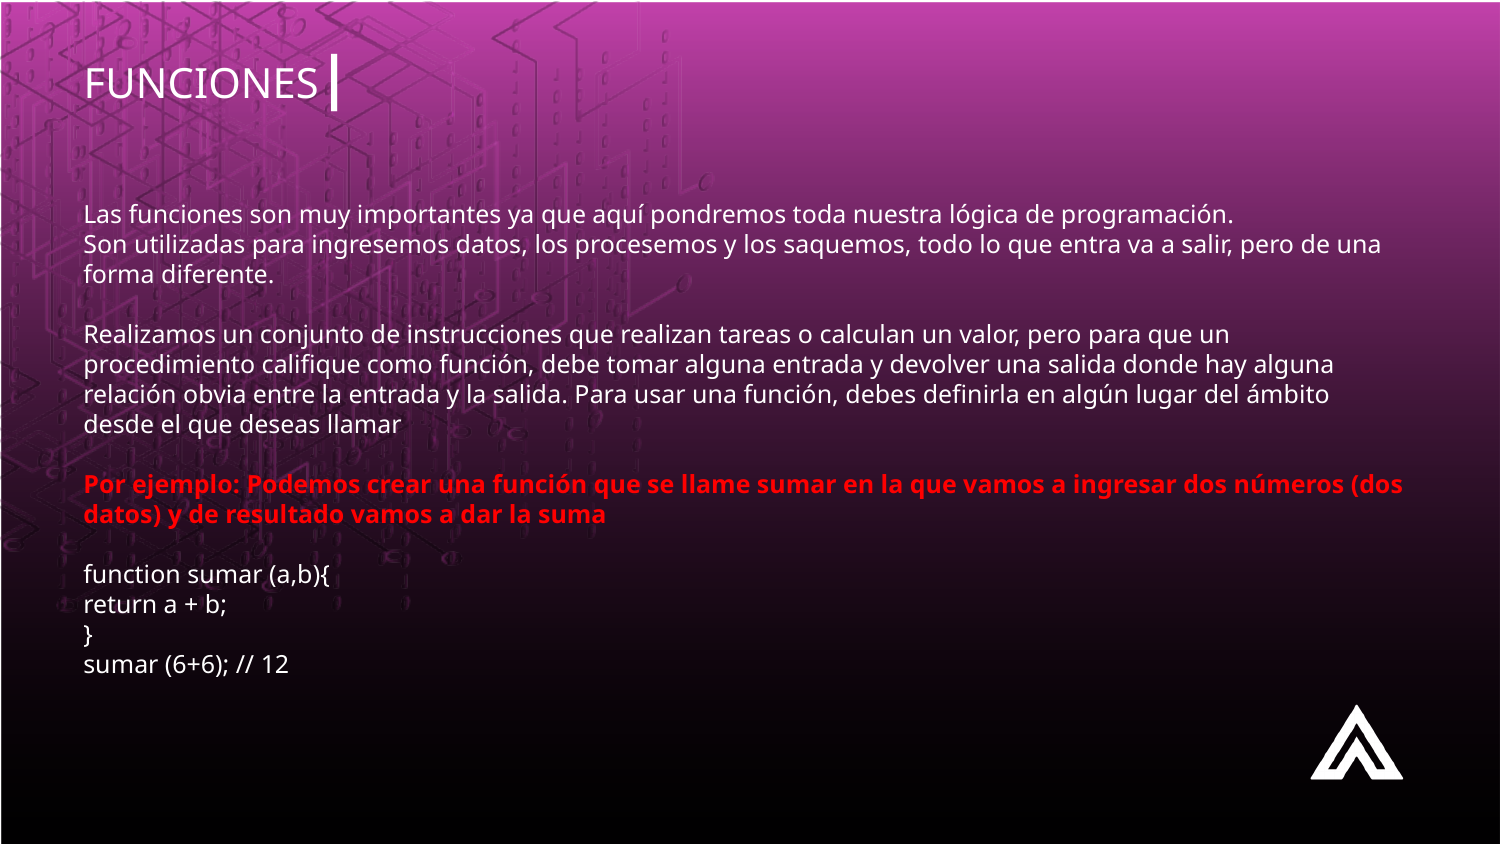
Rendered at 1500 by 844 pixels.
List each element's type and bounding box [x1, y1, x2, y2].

picture [1297, 692, 1407, 794]
text_box [0, 1, 1500, 844]
